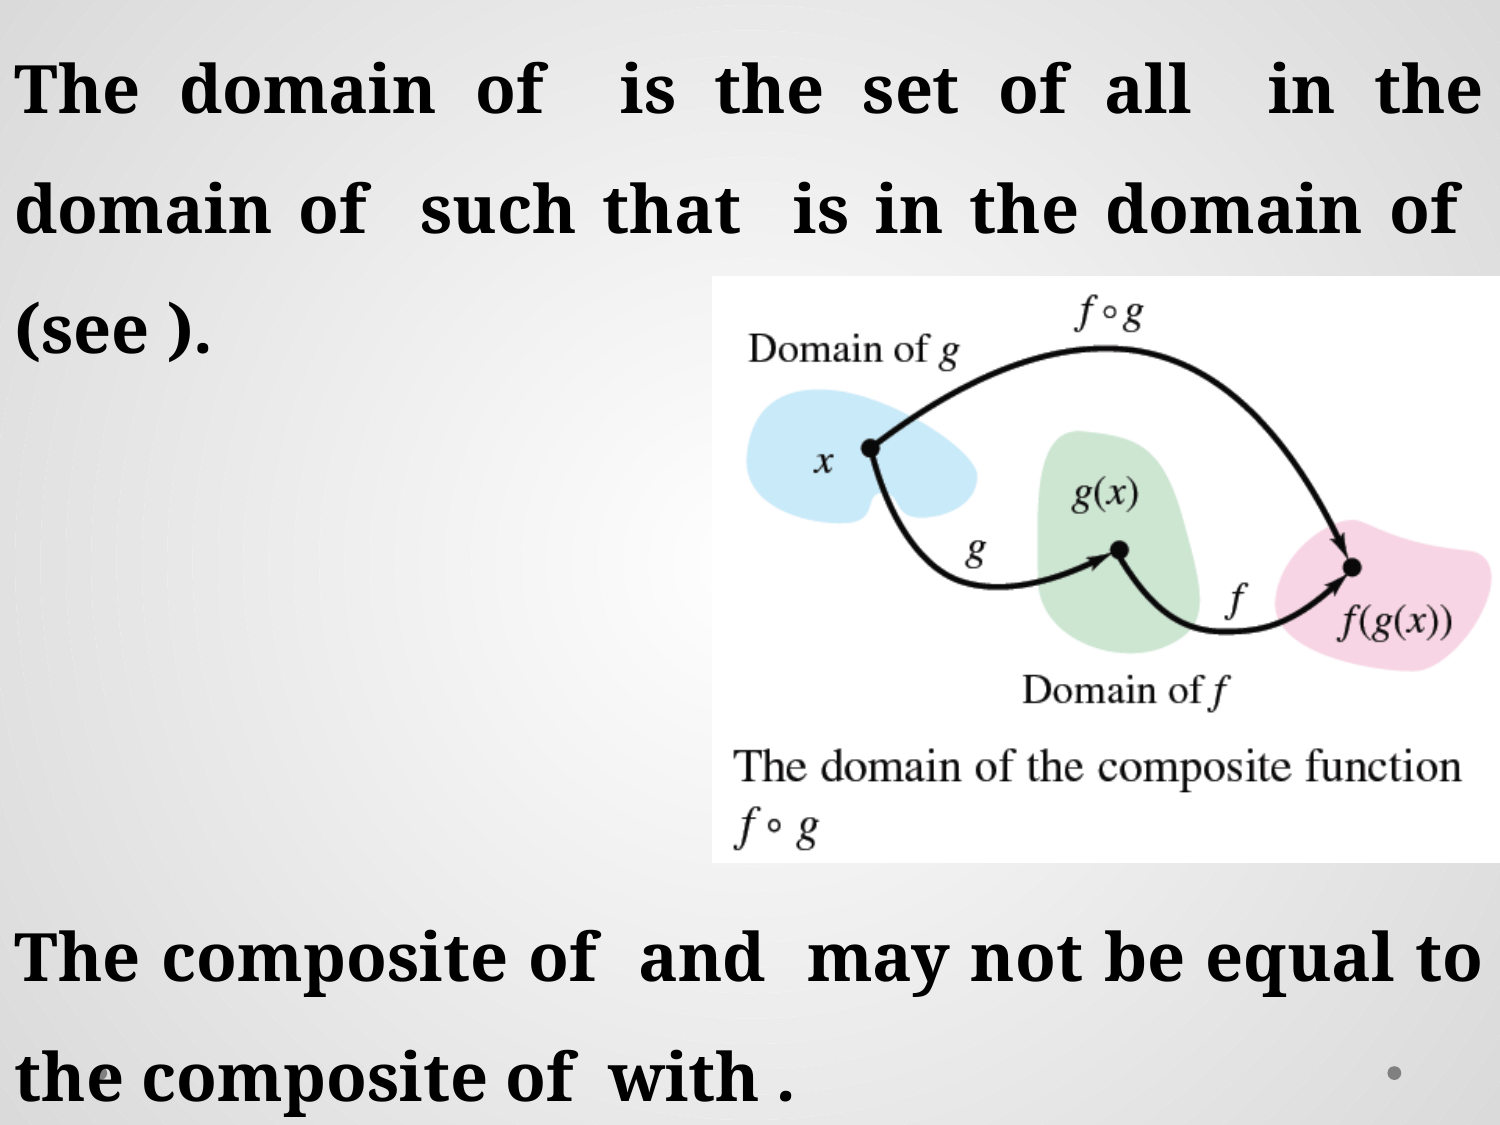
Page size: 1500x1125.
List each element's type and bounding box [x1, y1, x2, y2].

picture [712, 276, 1500, 863]
